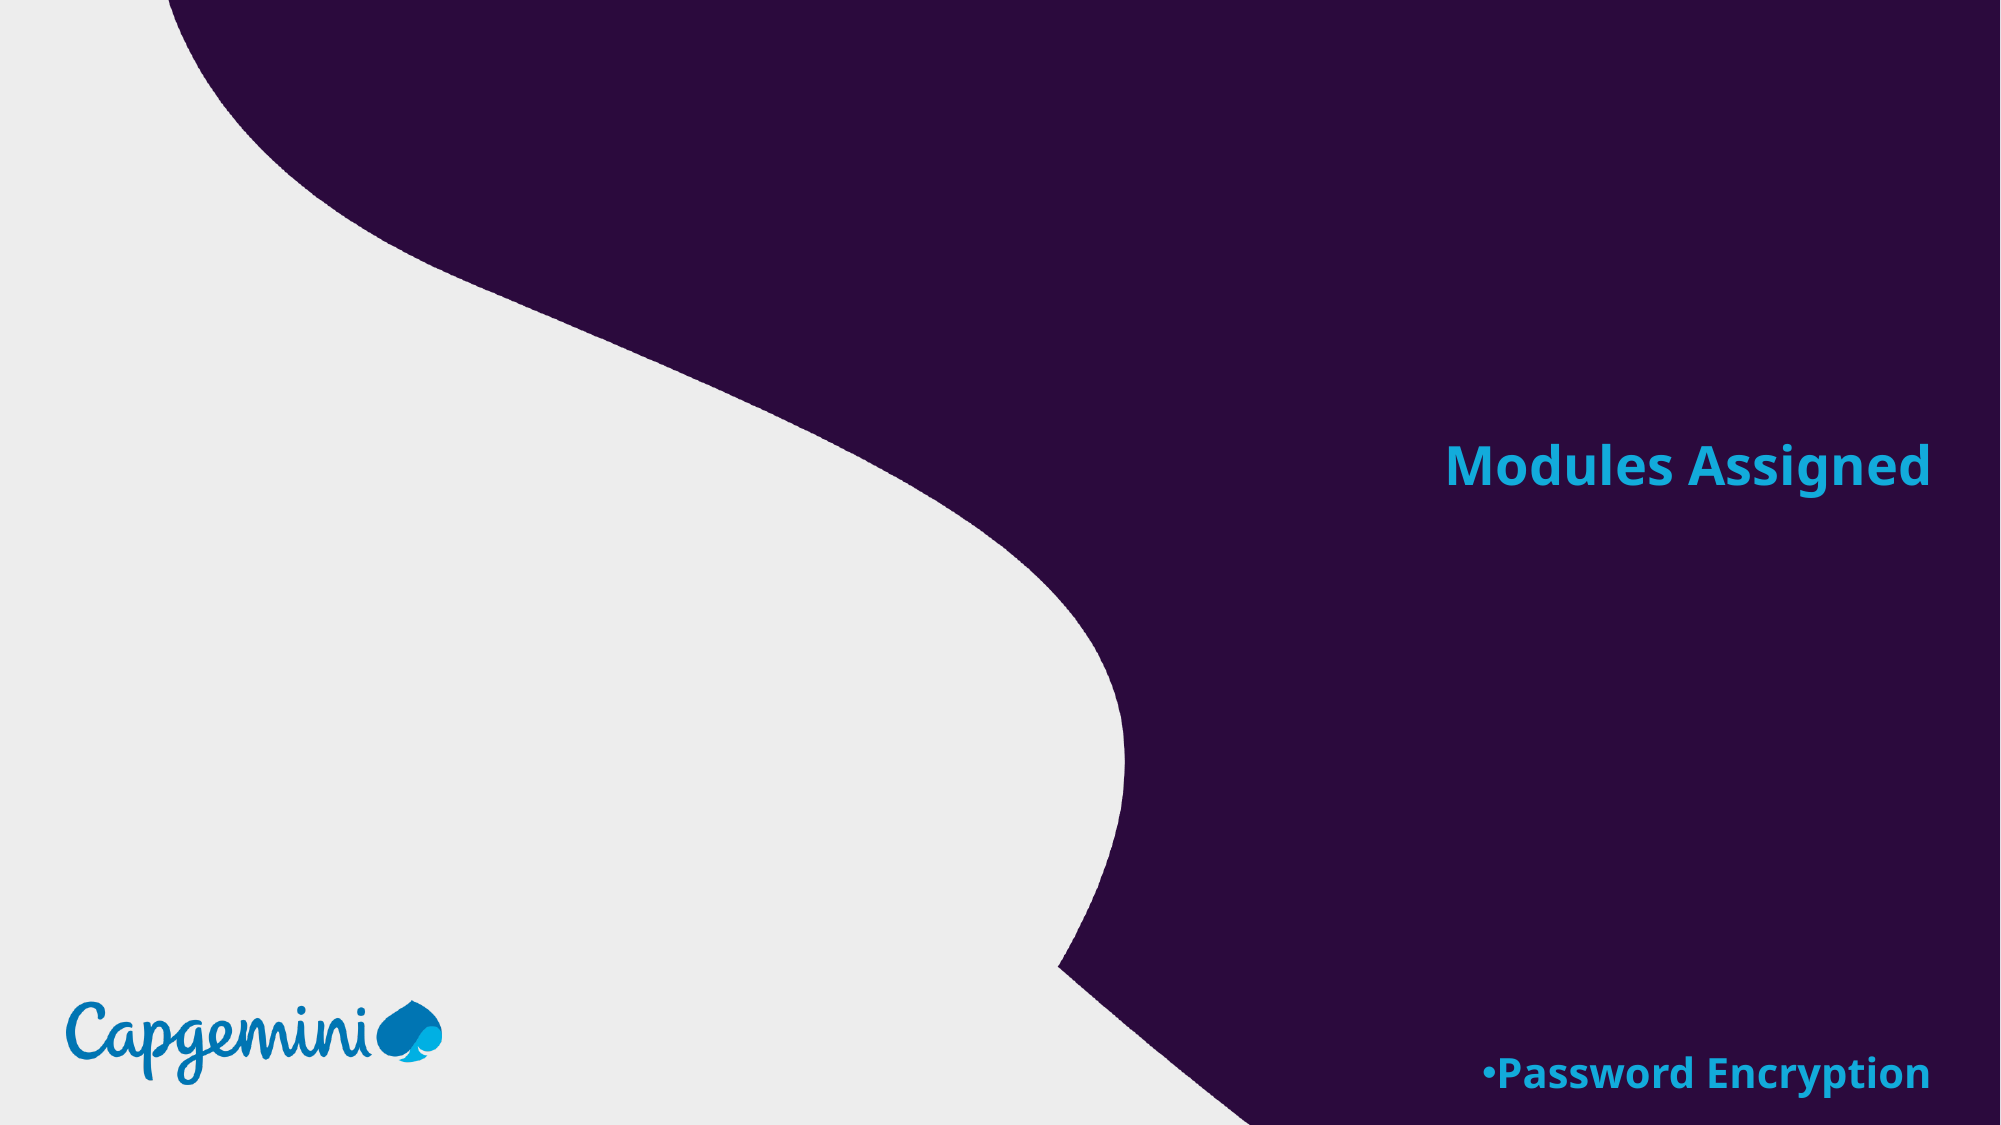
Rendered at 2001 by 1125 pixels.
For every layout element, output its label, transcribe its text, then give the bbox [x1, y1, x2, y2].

list Modules Assigned [1070, 302, 1933, 497]
picture [66, 1041, 144, 1085]
list Password Encryption Forget Password [144, 537, 1932, 1125]
picture [66, 1000, 144, 1052]
picture [149, 0, 2001, 1125]
